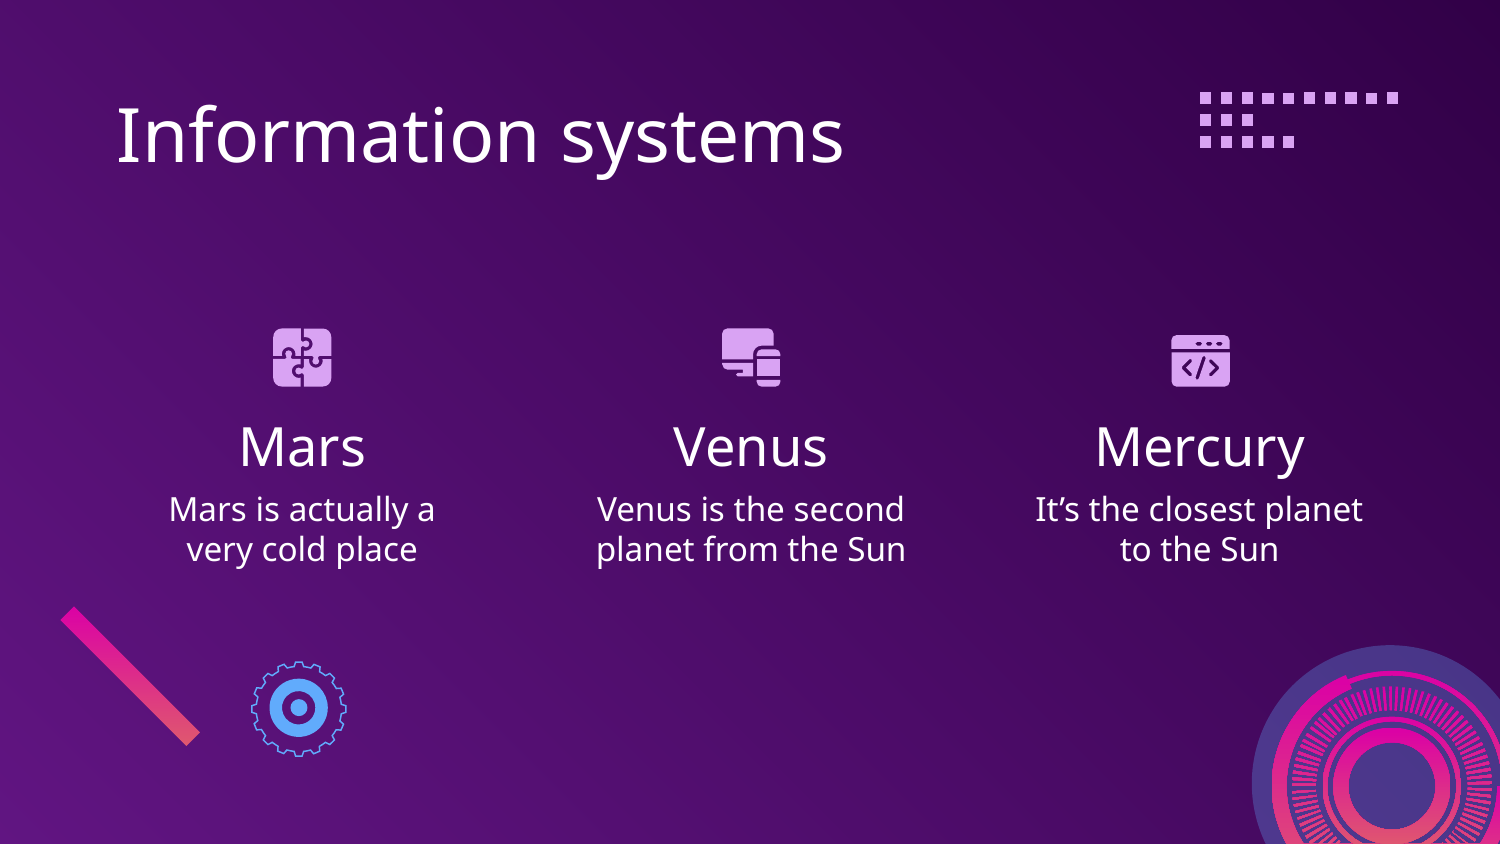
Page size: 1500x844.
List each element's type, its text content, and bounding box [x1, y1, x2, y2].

title Information systems [101, 72, 1399, 167]
subtitle Mercury [1016, 415, 1384, 474]
subtitle Mars [118, 415, 486, 474]
subtitle Venus is the second planet from the Sun [567, 474, 935, 582]
subtitle It’s the closest planet to the Sun [1016, 474, 1384, 582]
subtitle Mars is actually a very cold place [118, 474, 486, 582]
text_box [721, 328, 781, 387]
subtitle Venus [567, 415, 935, 474]
text_box [60, 606, 201, 747]
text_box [1199, 92, 1399, 148]
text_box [251, 661, 347, 757]
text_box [1171, 334, 1230, 387]
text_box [272, 328, 332, 387]
